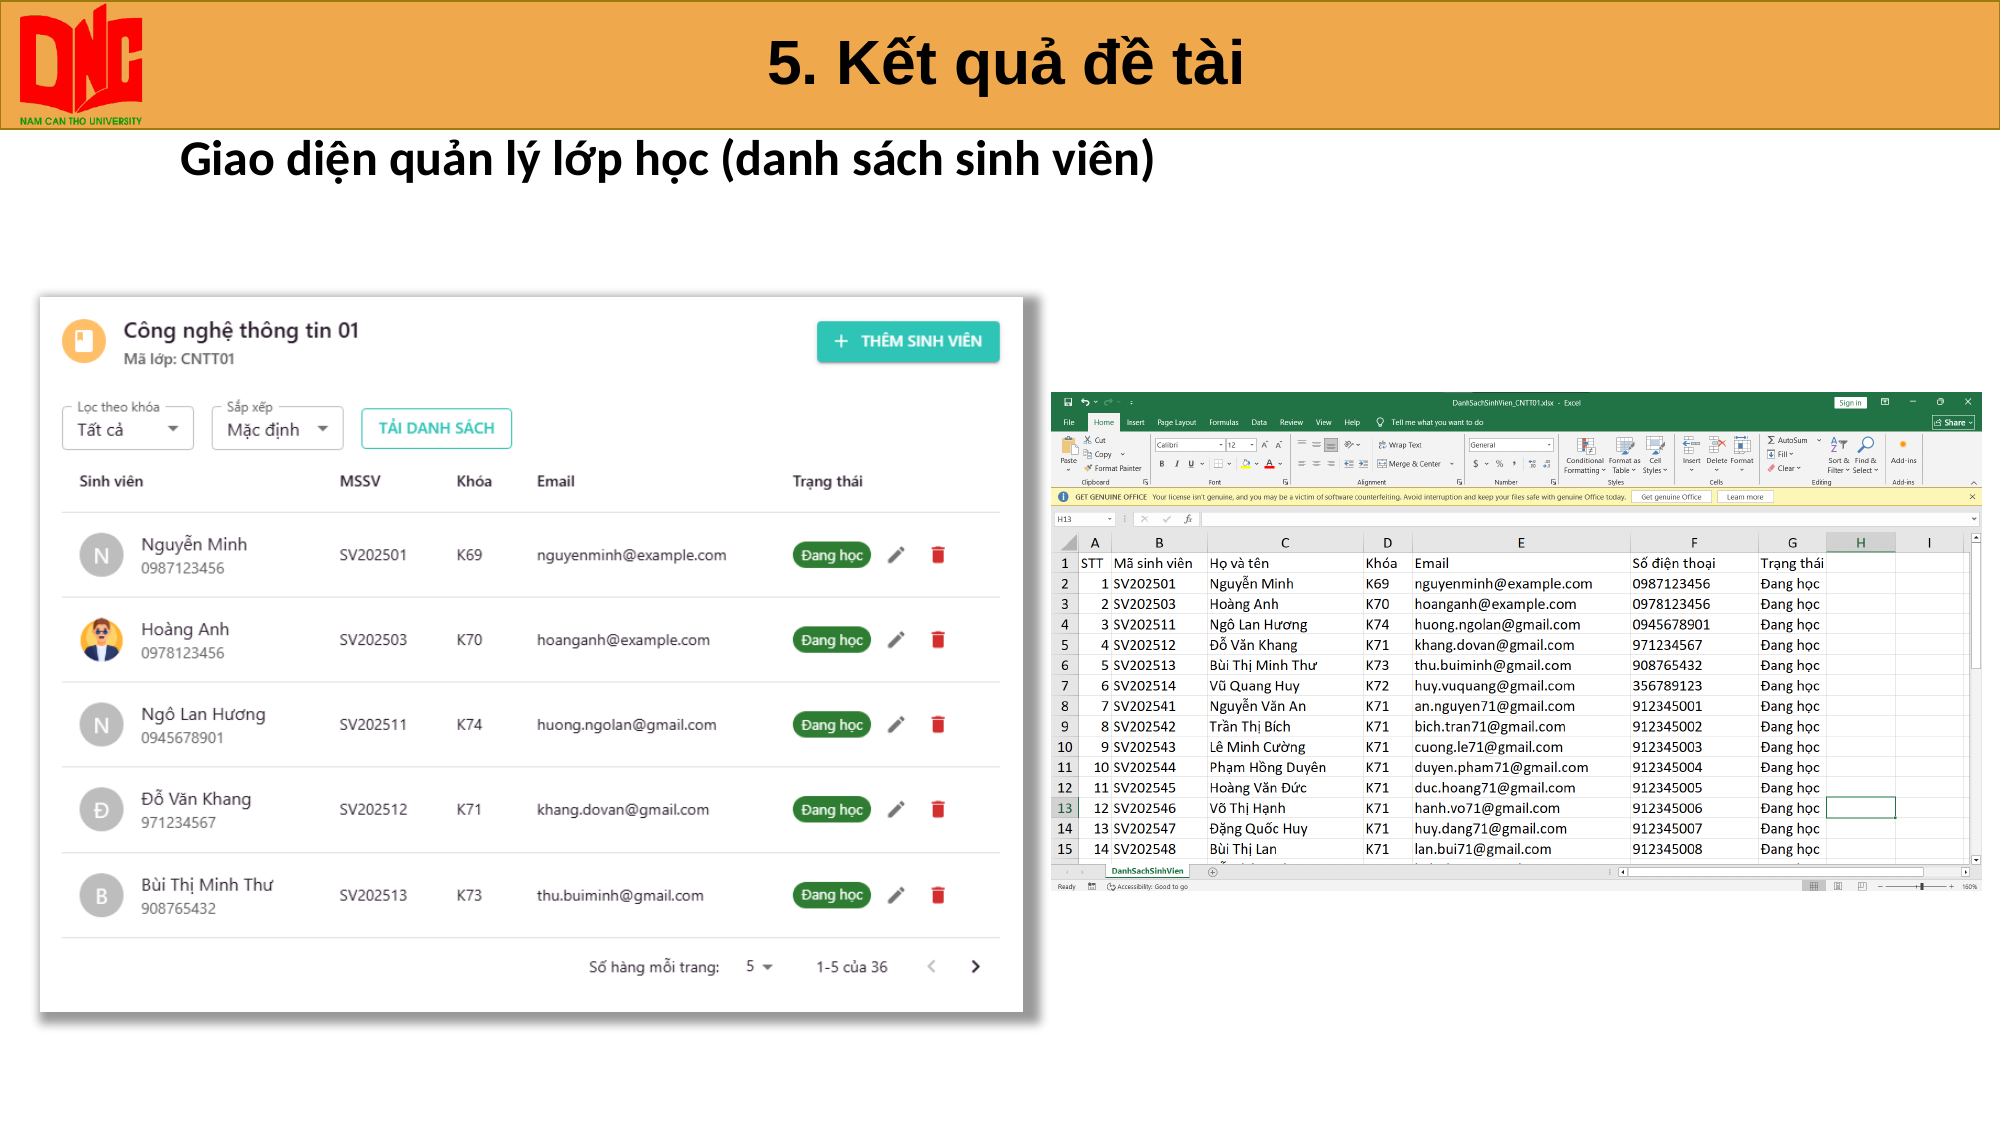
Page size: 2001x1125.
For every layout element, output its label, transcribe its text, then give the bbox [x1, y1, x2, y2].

list Giao diện quản lý lớp học (danh sách sinh viên) [107, 125, 1893, 1096]
text_box [1869, 0, 2000, 130]
title 5. Kết quả đề tài [144, 0, 1869, 125]
picture [40, 297, 1023, 1012]
picture [1051, 392, 1982, 891]
picture [18, 1, 143, 125]
text_box [0, 0, 144, 130]
